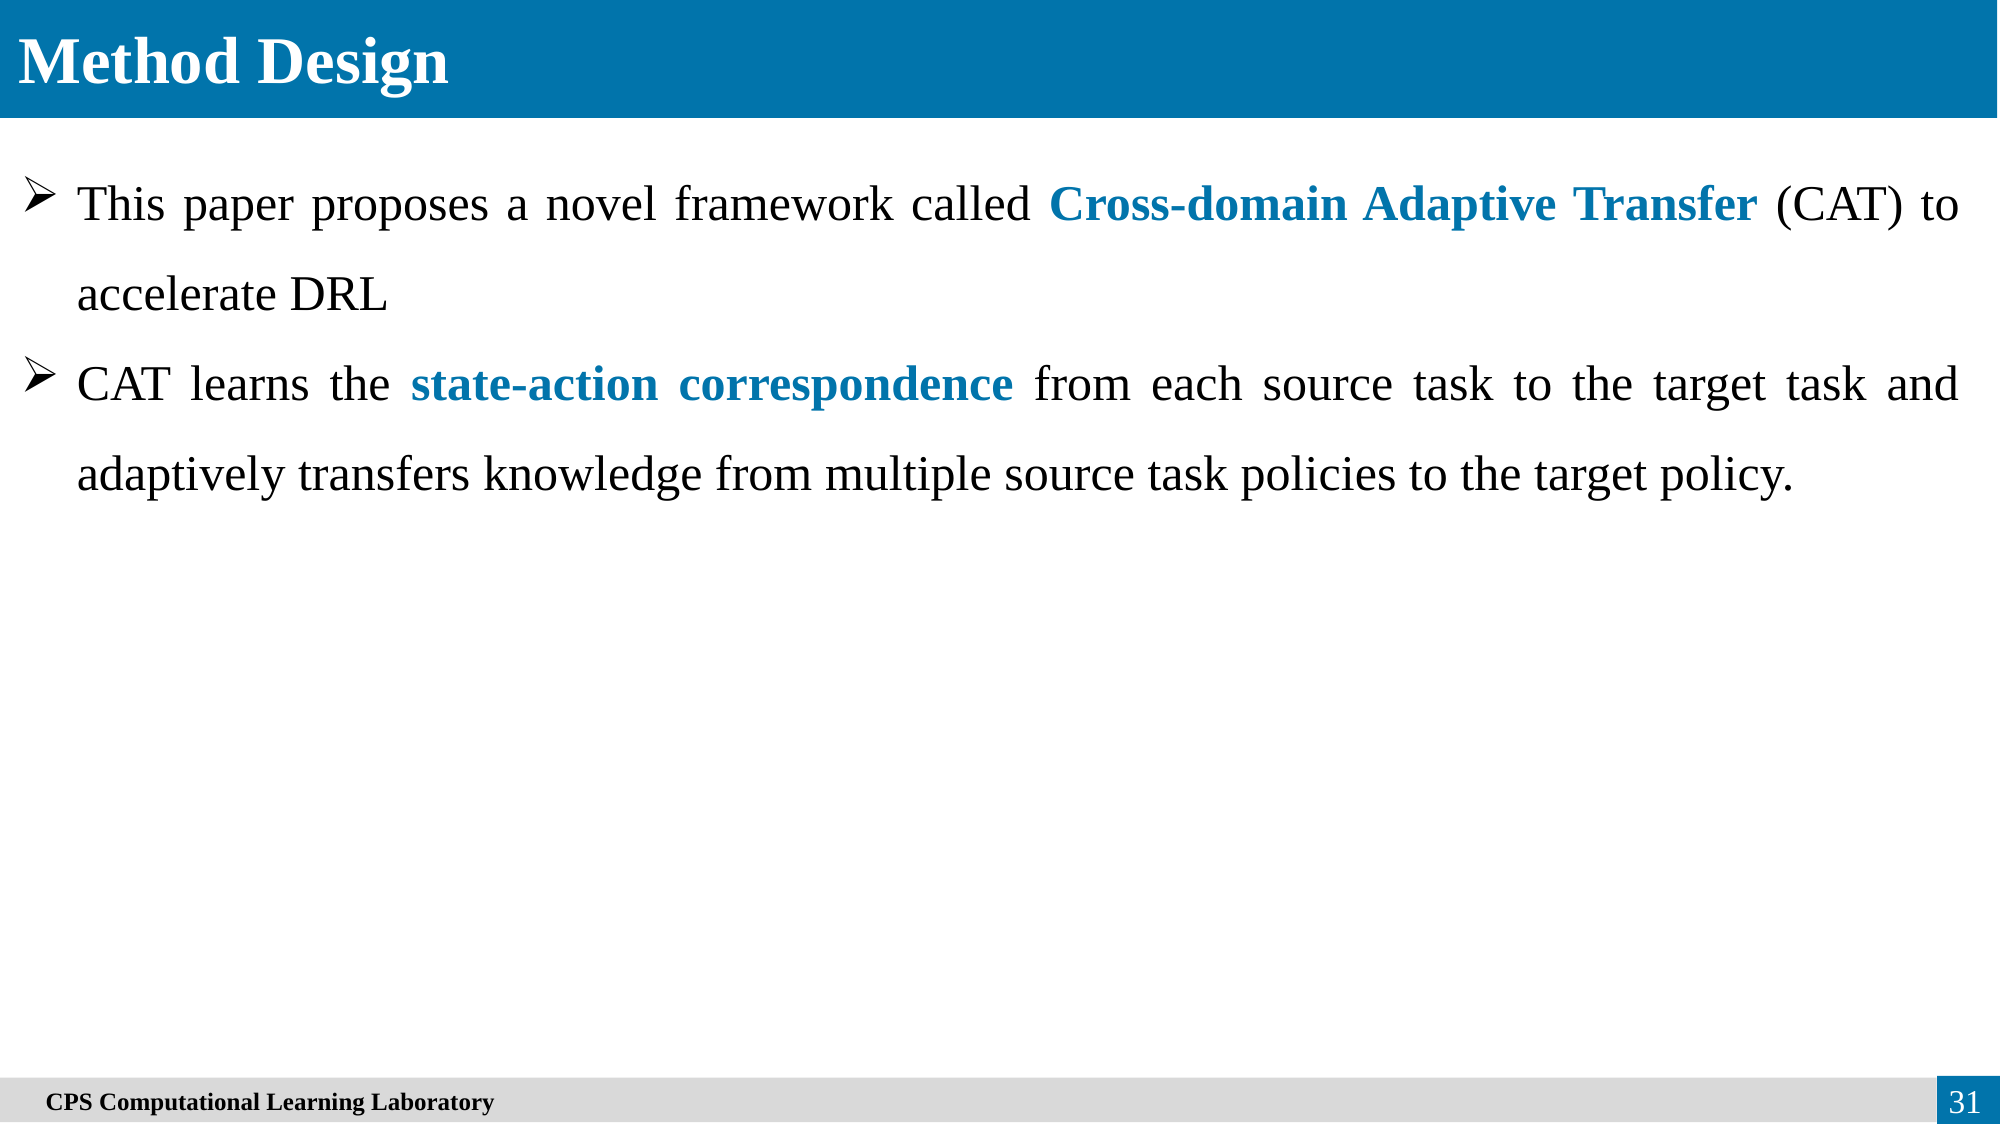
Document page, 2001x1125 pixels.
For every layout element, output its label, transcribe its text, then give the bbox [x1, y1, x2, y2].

text_box This paper proposes a novel framework called Cross-domain Adaptive Transfer (CAT) to accelerate DRL CAT learns the state-action correspondence from each source task to the target task and adaptively transfers knowledge from multiple source task policies to the target policy. [5, 133, 1975, 1074]
text_box [0, 0, 1998, 119]
text_box Method Design [3, 9, 1077, 104]
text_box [0, 1074, 2000, 1125]
text_box [1975, 1070, 1997, 1074]
